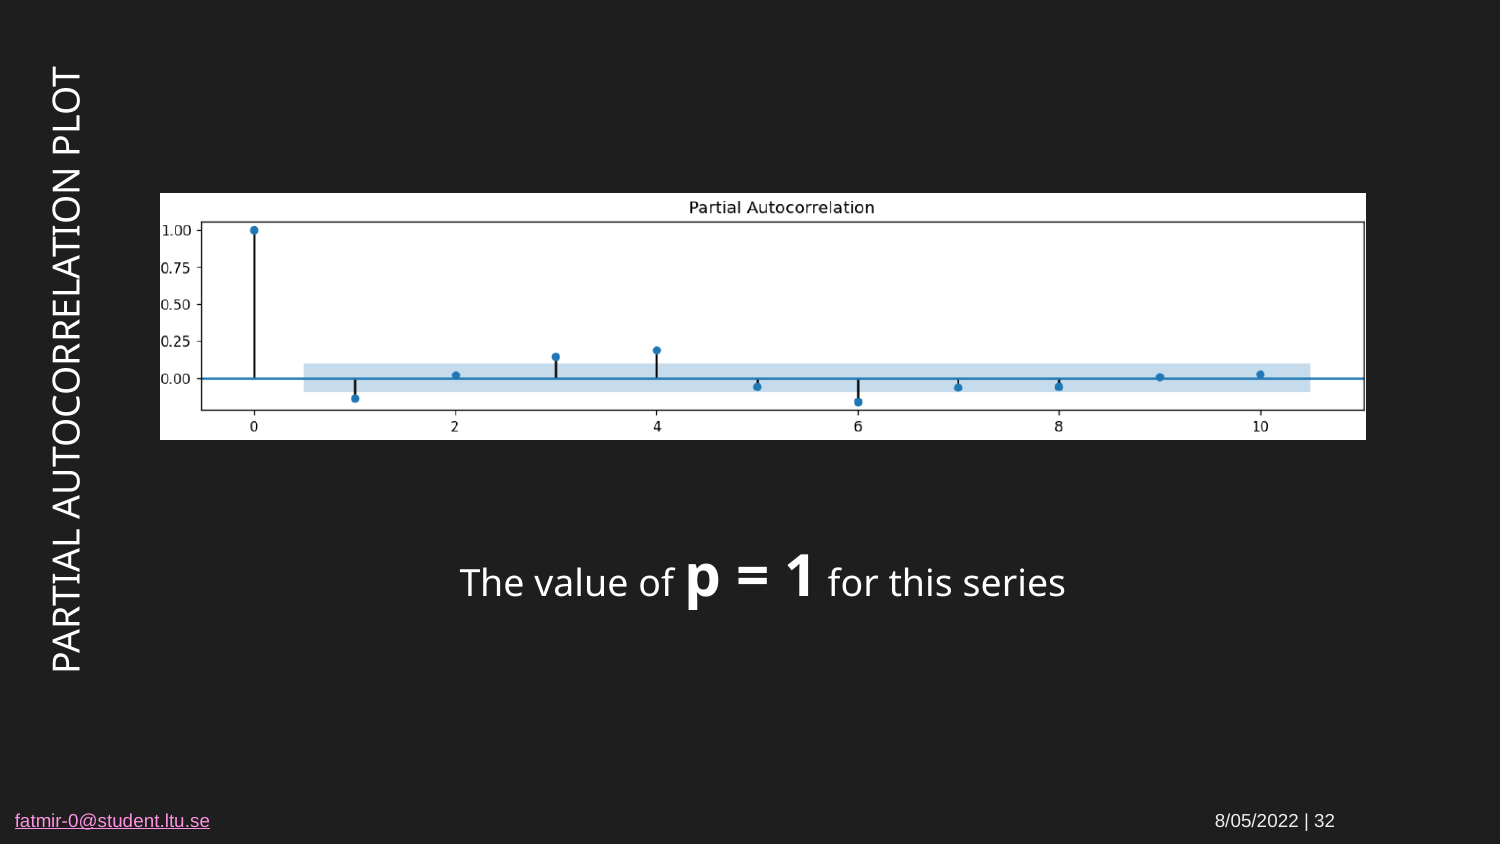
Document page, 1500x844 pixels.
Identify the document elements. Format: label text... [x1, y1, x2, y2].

picture [159, 193, 1367, 440]
text_box PARTIAL AUTOCORRELATION PLOT [11, 0, 118, 797]
text_box fatmir-0@student.ltu.se 8/05/2022 | 32 [0, 801, 1500, 839]
text_box The value of p = 1 for this series [85, 520, 1441, 627]
